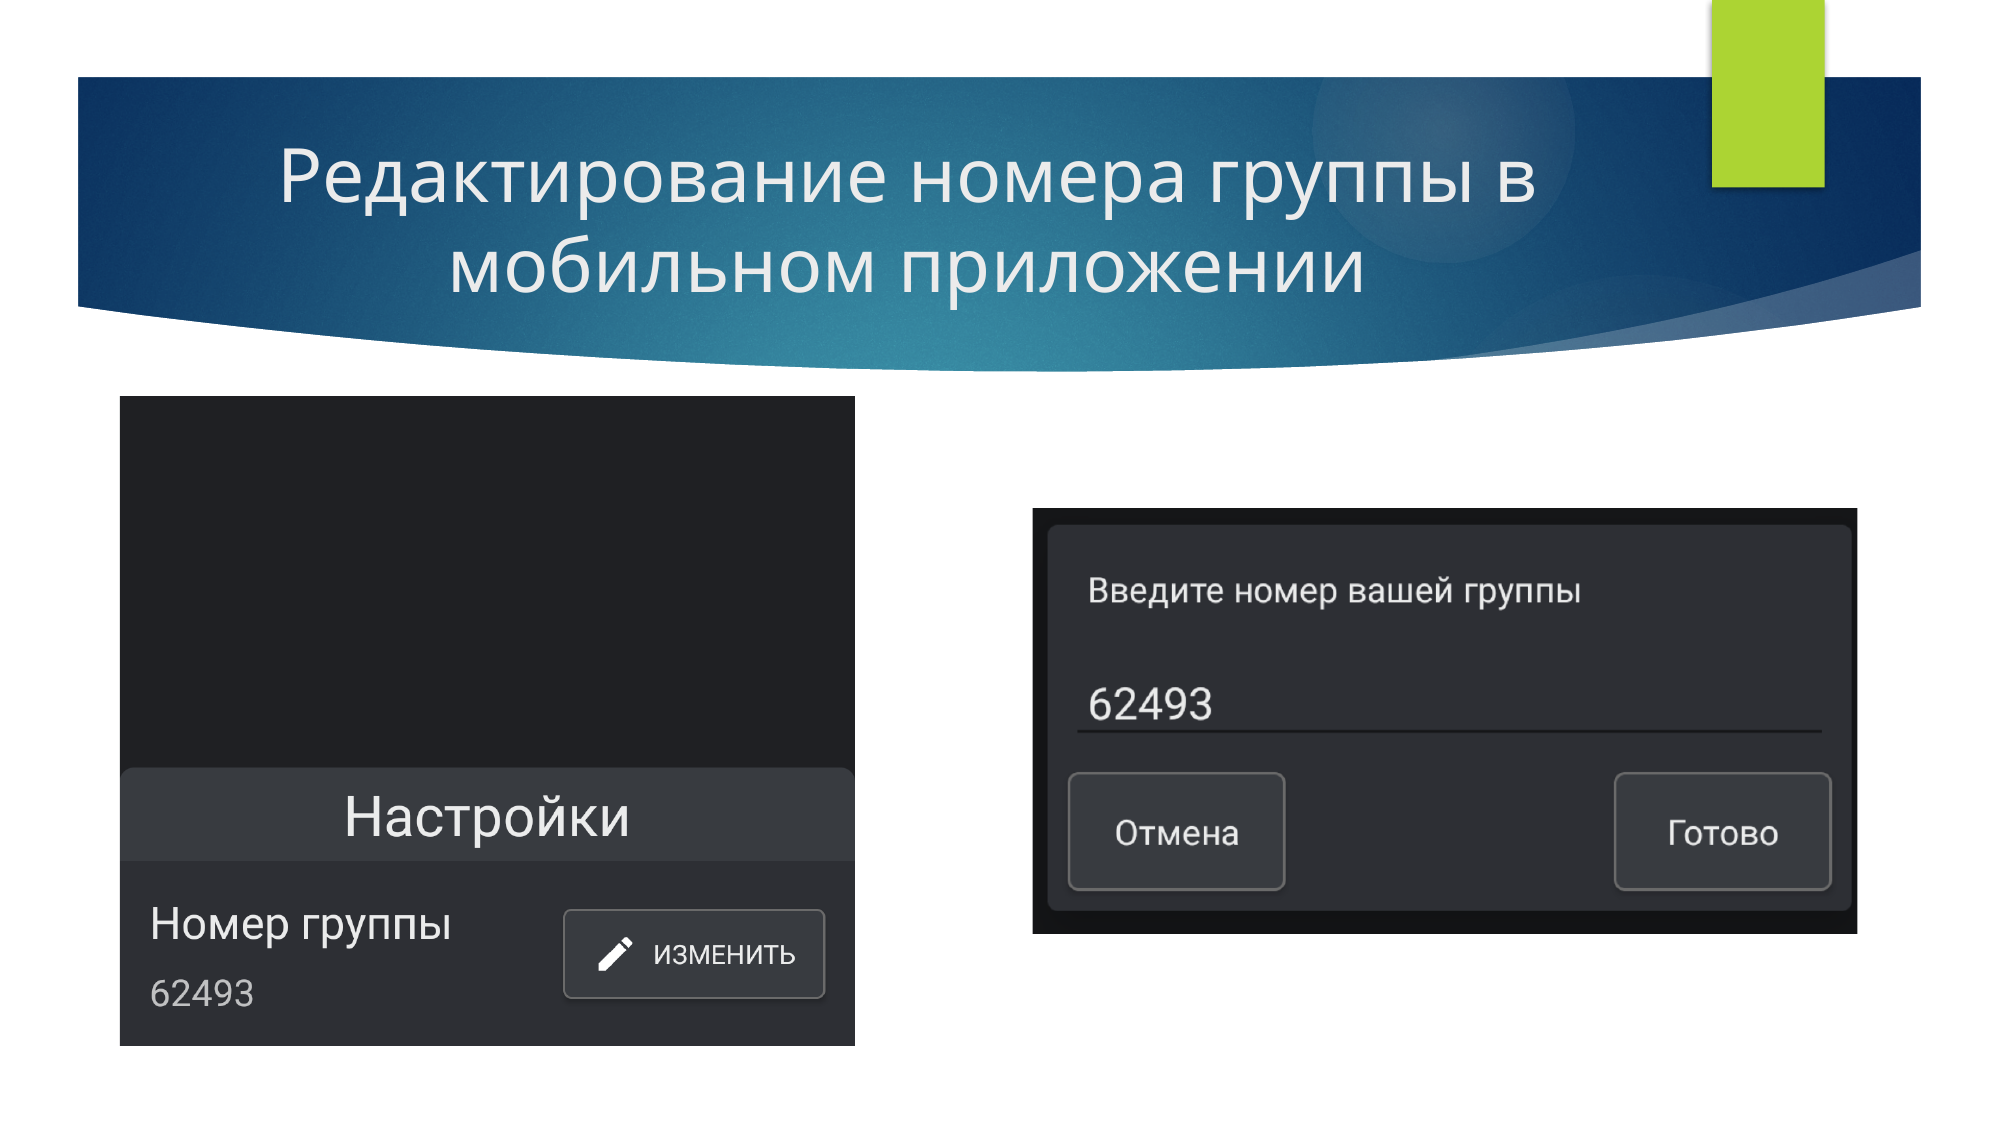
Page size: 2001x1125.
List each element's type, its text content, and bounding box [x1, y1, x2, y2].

picture [1032, 508, 1858, 934]
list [119, 396, 855, 1047]
title Редактирование номера группы в мобильном приложении [119, 159, 1697, 276]
